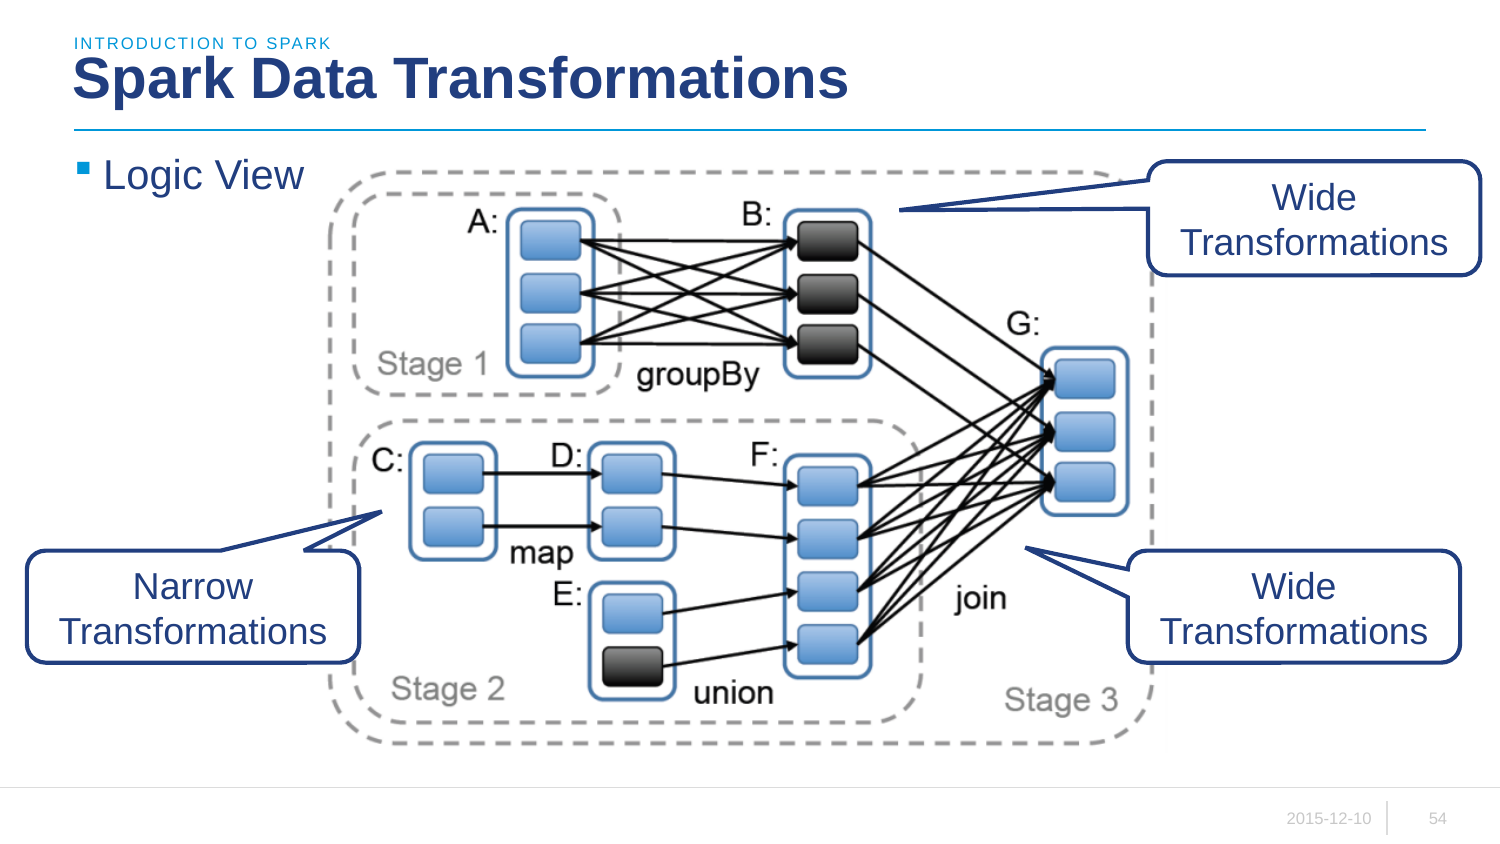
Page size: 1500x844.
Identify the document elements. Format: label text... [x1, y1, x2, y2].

list introduction to spark [73, 32, 1172, 53]
text_box Narrow Transformations [25, 526, 314, 664]
title Spark Data Transformations [72, 75, 1171, 116]
list Logic View [73, 148, 314, 219]
text_box Wide Transformations [1172, 549, 1462, 664]
picture [314, 148, 1172, 758]
text_box Wide Transformations [1172, 160, 1482, 277]
